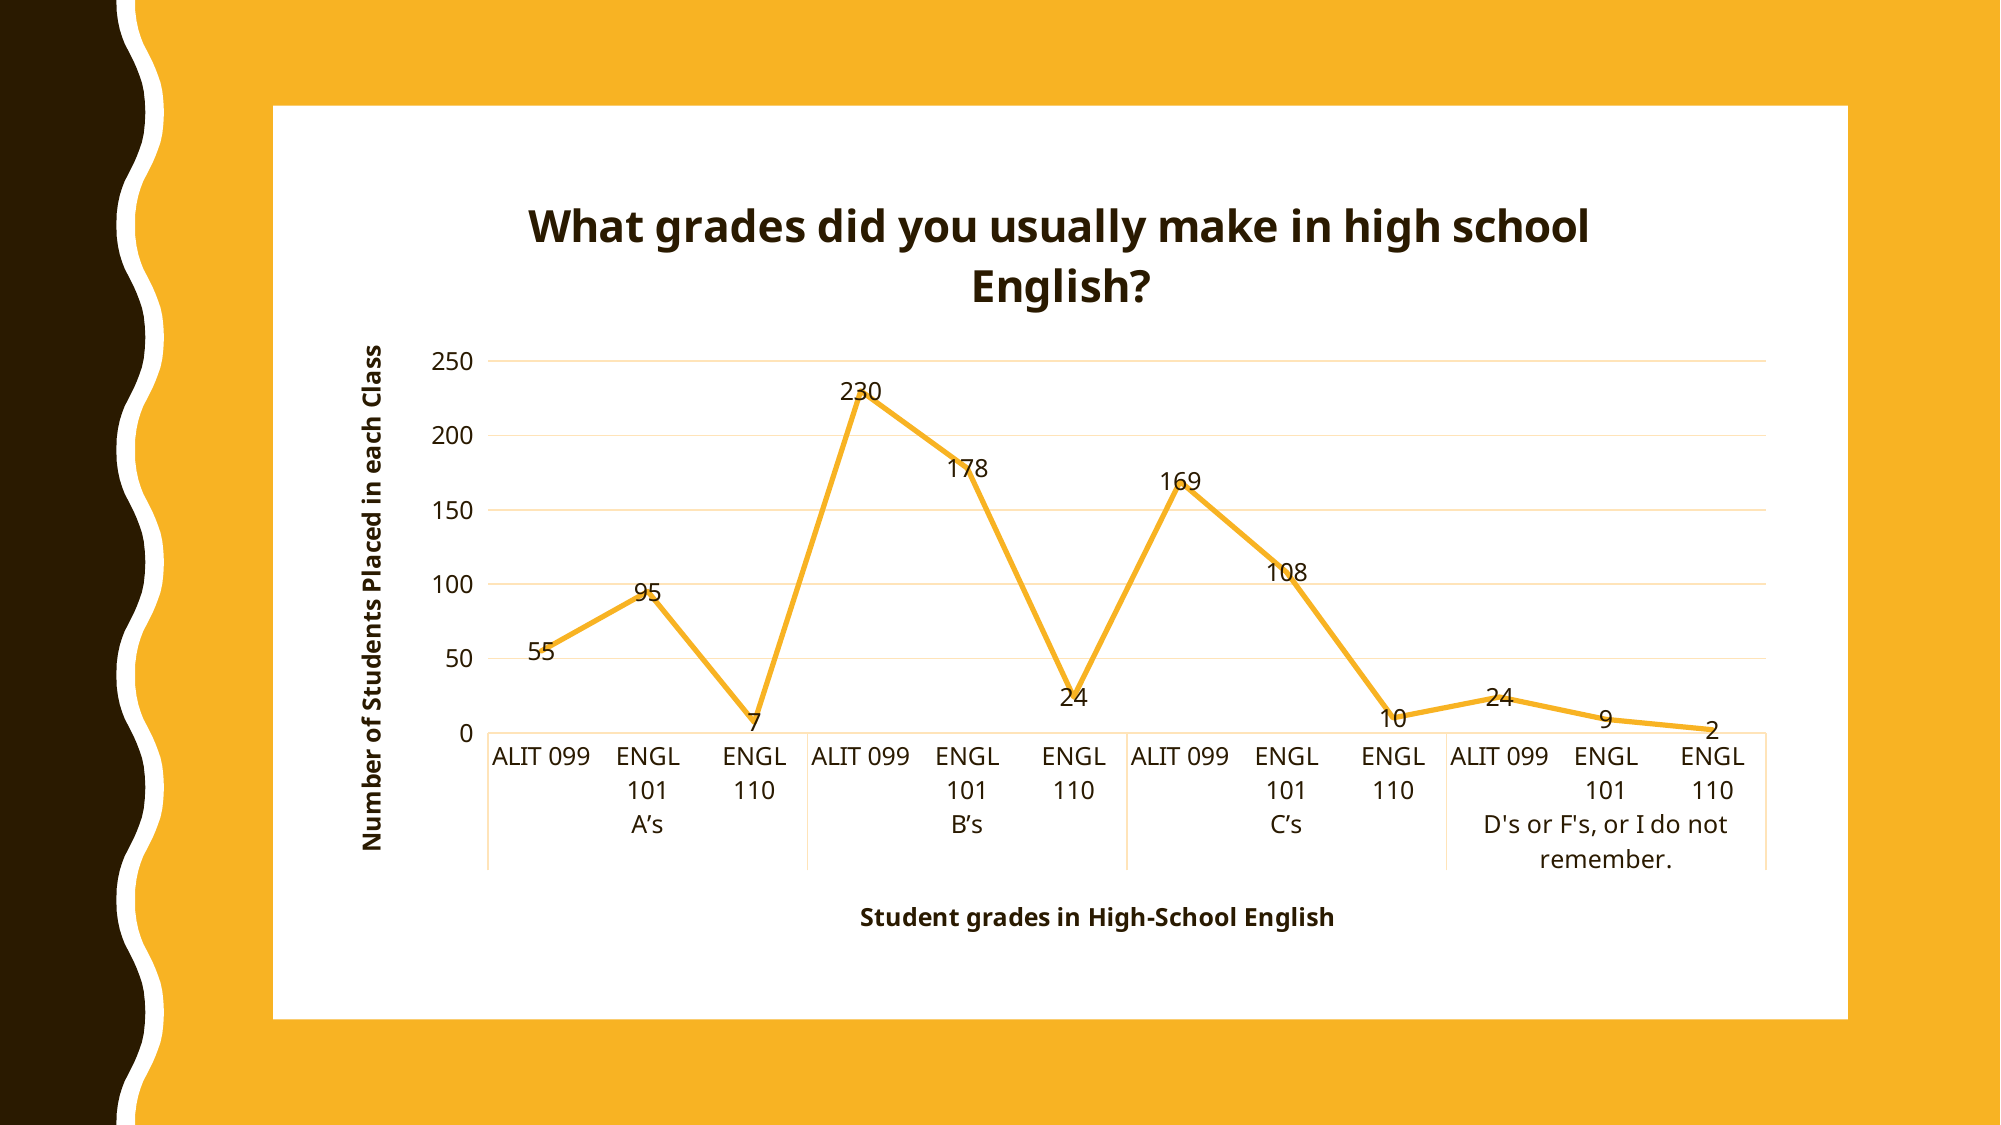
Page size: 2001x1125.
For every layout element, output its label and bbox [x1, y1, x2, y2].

text_box [272, 104, 1849, 1020]
chart [325, 158, 1796, 967]
text_box [117, 0, 164, 1125]
text_box [0, 0, 146, 1125]
text_box [136, 0, 2000, 1125]
